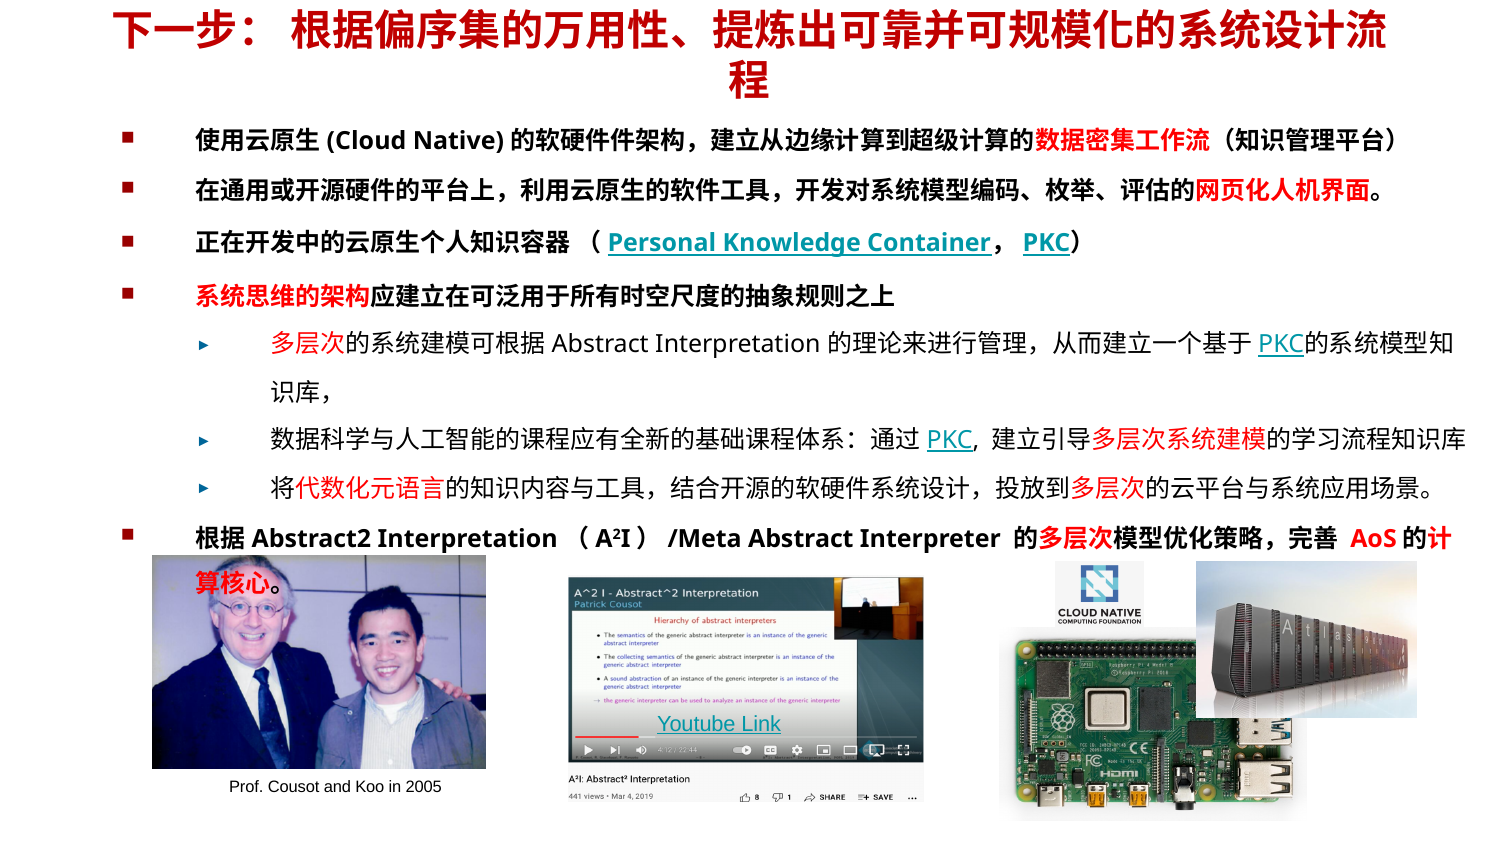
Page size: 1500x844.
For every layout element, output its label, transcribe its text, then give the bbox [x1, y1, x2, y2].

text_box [567, 575, 924, 802]
text_box Prof. Cousot and Koo in 2005 [214, 778, 457, 803]
picture [151, 555, 486, 769]
title 下一步： 根据偏序集的万用性、提炼出可靠并可规模化的系统设计流程 [74, 24, 1426, 83]
text_box 使用云原生(Cloud Native)的软硬件件架构，建立从边缘计算到超级计算的数据密集工作流（知识管理平台） 在通用或开源硬件的平台上，利用云原生的软件工具，开发对系统模型编码、枚举、评估的网页化人机界面。 正在开发中的云原生个人知识容器 （Personal Knowledge Container，PKC） 系统思维的架构应建立在可泛用于所有时空尺度的抽象规则之上 多层次的系统建模可根据Abstract Interpretation的理论来进行管理，从而建立一个基于PKC的系统模型知识库， 数据科学与人工智能的课程应有全新的基础课程体系：通过PKC, 建立引导多层次系统建模的学习流程知识库 将代数化元语言的知识内容与工具，结合开源的软硬件系统设计，投放到多层次的云平台与系统应用场景。 根据Abstract2 Interpretation（A2I）/Meta Abstract Interpreter 的多层次模型优化策略，完善 AoS的计算核心。 [109, 104, 1486, 527]
picture [999, 560, 1417, 821]
